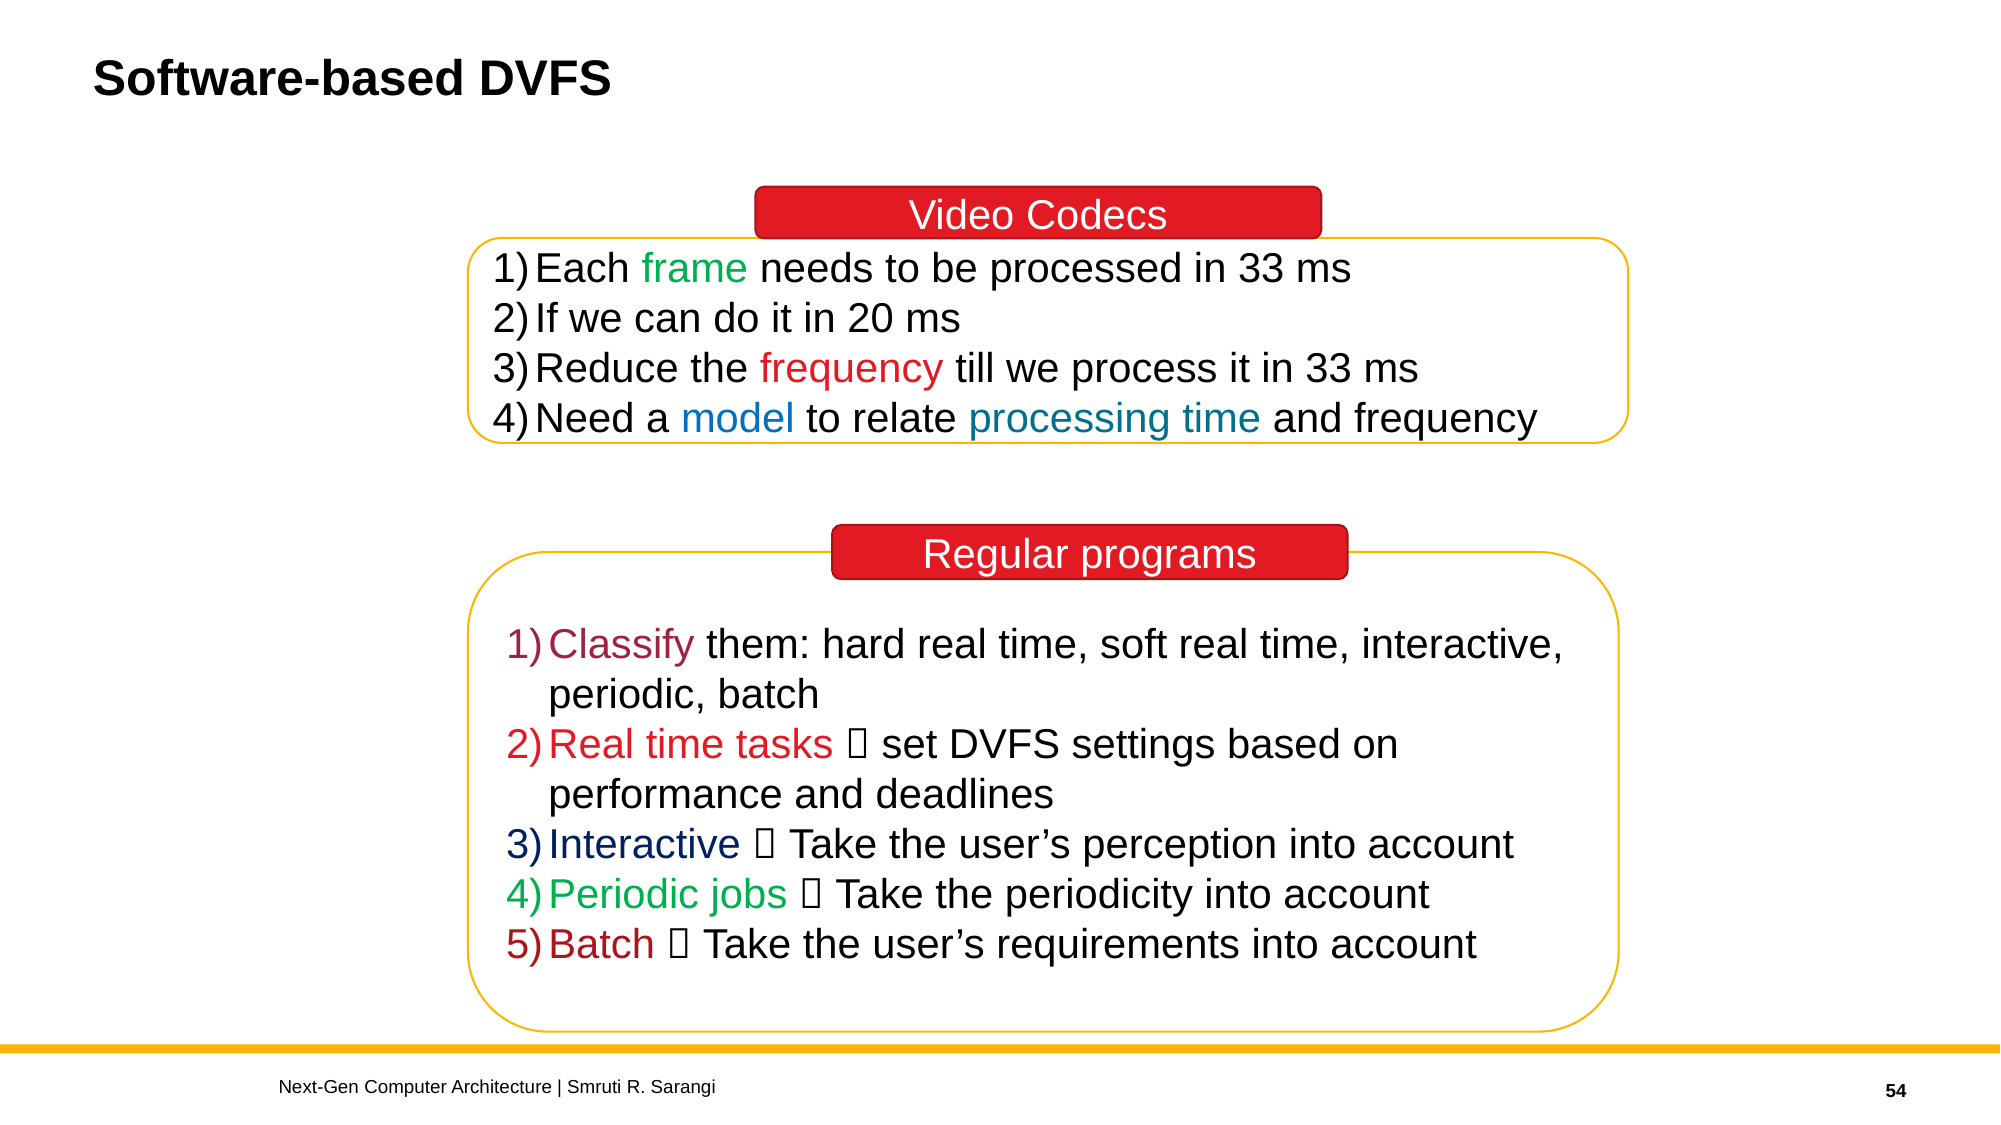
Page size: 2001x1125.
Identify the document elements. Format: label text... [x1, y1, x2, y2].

text_box Regular programs [831, 523, 1349, 581]
footer Next-Gen Computer Architecture | Smruti R. Sarangi [263, 1067, 1464, 1105]
slide_number 54 [1711, 1071, 1922, 1109]
title Software-based DVFS [78, 45, 1578, 180]
text_box Each frame needs to be processed in 33 ms If we can do it in 20 ms Reduce the frequency till we process it in 33 ms Need a model to relate processing time and frequency [466, 236, 1630, 444]
text_box Video Codecs [754, 185, 1323, 240]
text_box Classify them: hard real time, soft real time, interactive, periodic, batch Real time tasks  set DVFS settings based on performance and deadlines Interactive  Take the user’s perception into account Periodic jobs  Take the periodicity into account Batch  Take the user’s requirements into account [466, 550, 1620, 1033]
